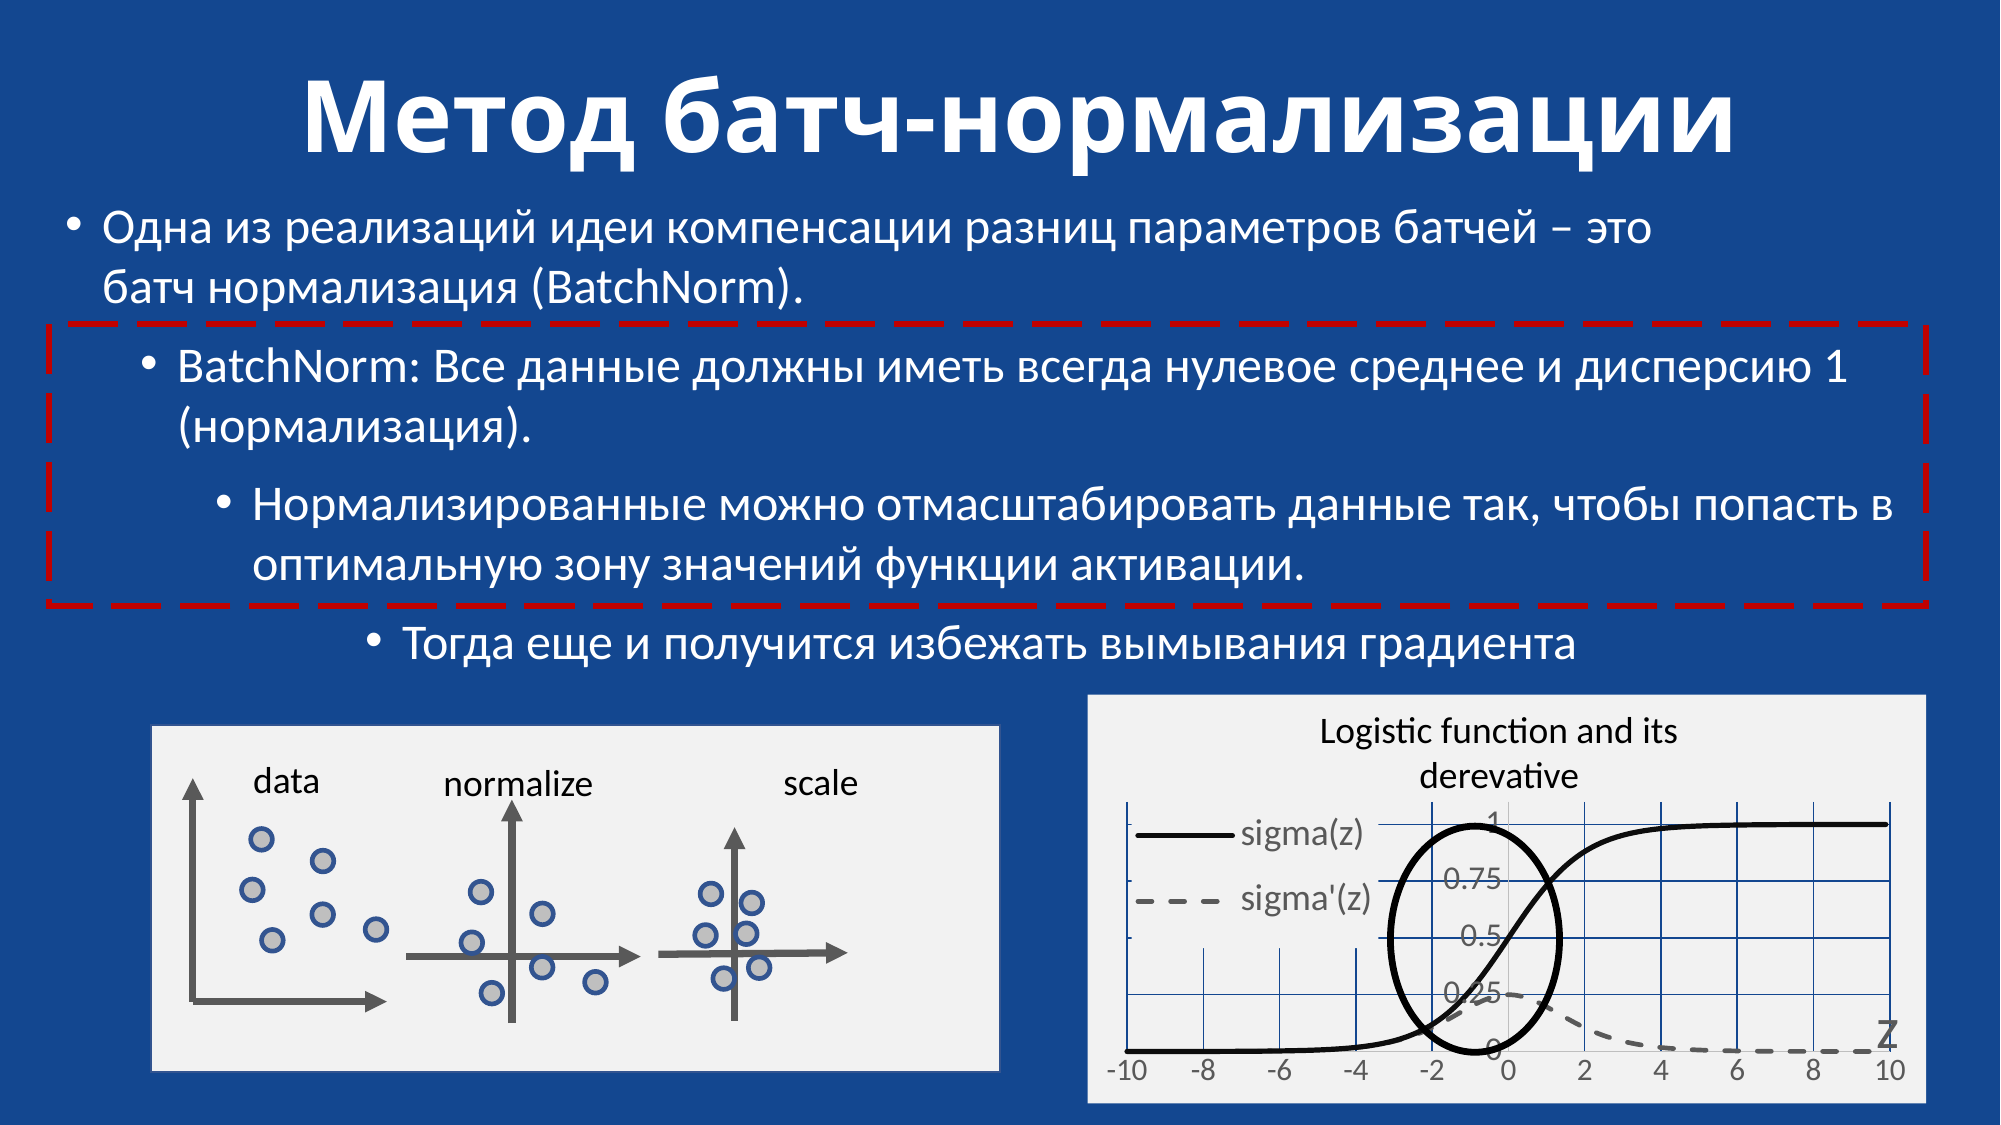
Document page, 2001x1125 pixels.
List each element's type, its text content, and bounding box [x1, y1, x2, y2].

text_box [48, 323, 1927, 607]
title Метод батч-нормализации [139, 33, 1927, 185]
chart [1087, 694, 1927, 1104]
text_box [151, 703, 1000, 1073]
list Одна из реализаций идеи компенсации разниц параметров батчей – это батч нормализация (BatchNorm). BatchNorm: Все данные должны иметь всегда нулевое среднее и дисперсию 1 (нормализация). Нормализированные можно отмасштабировать данные так, чтобы попасть в оптимальную зону значений функции активации. Тогда еще и получится избежать вымывания градиента [50, 185, 1950, 844]
